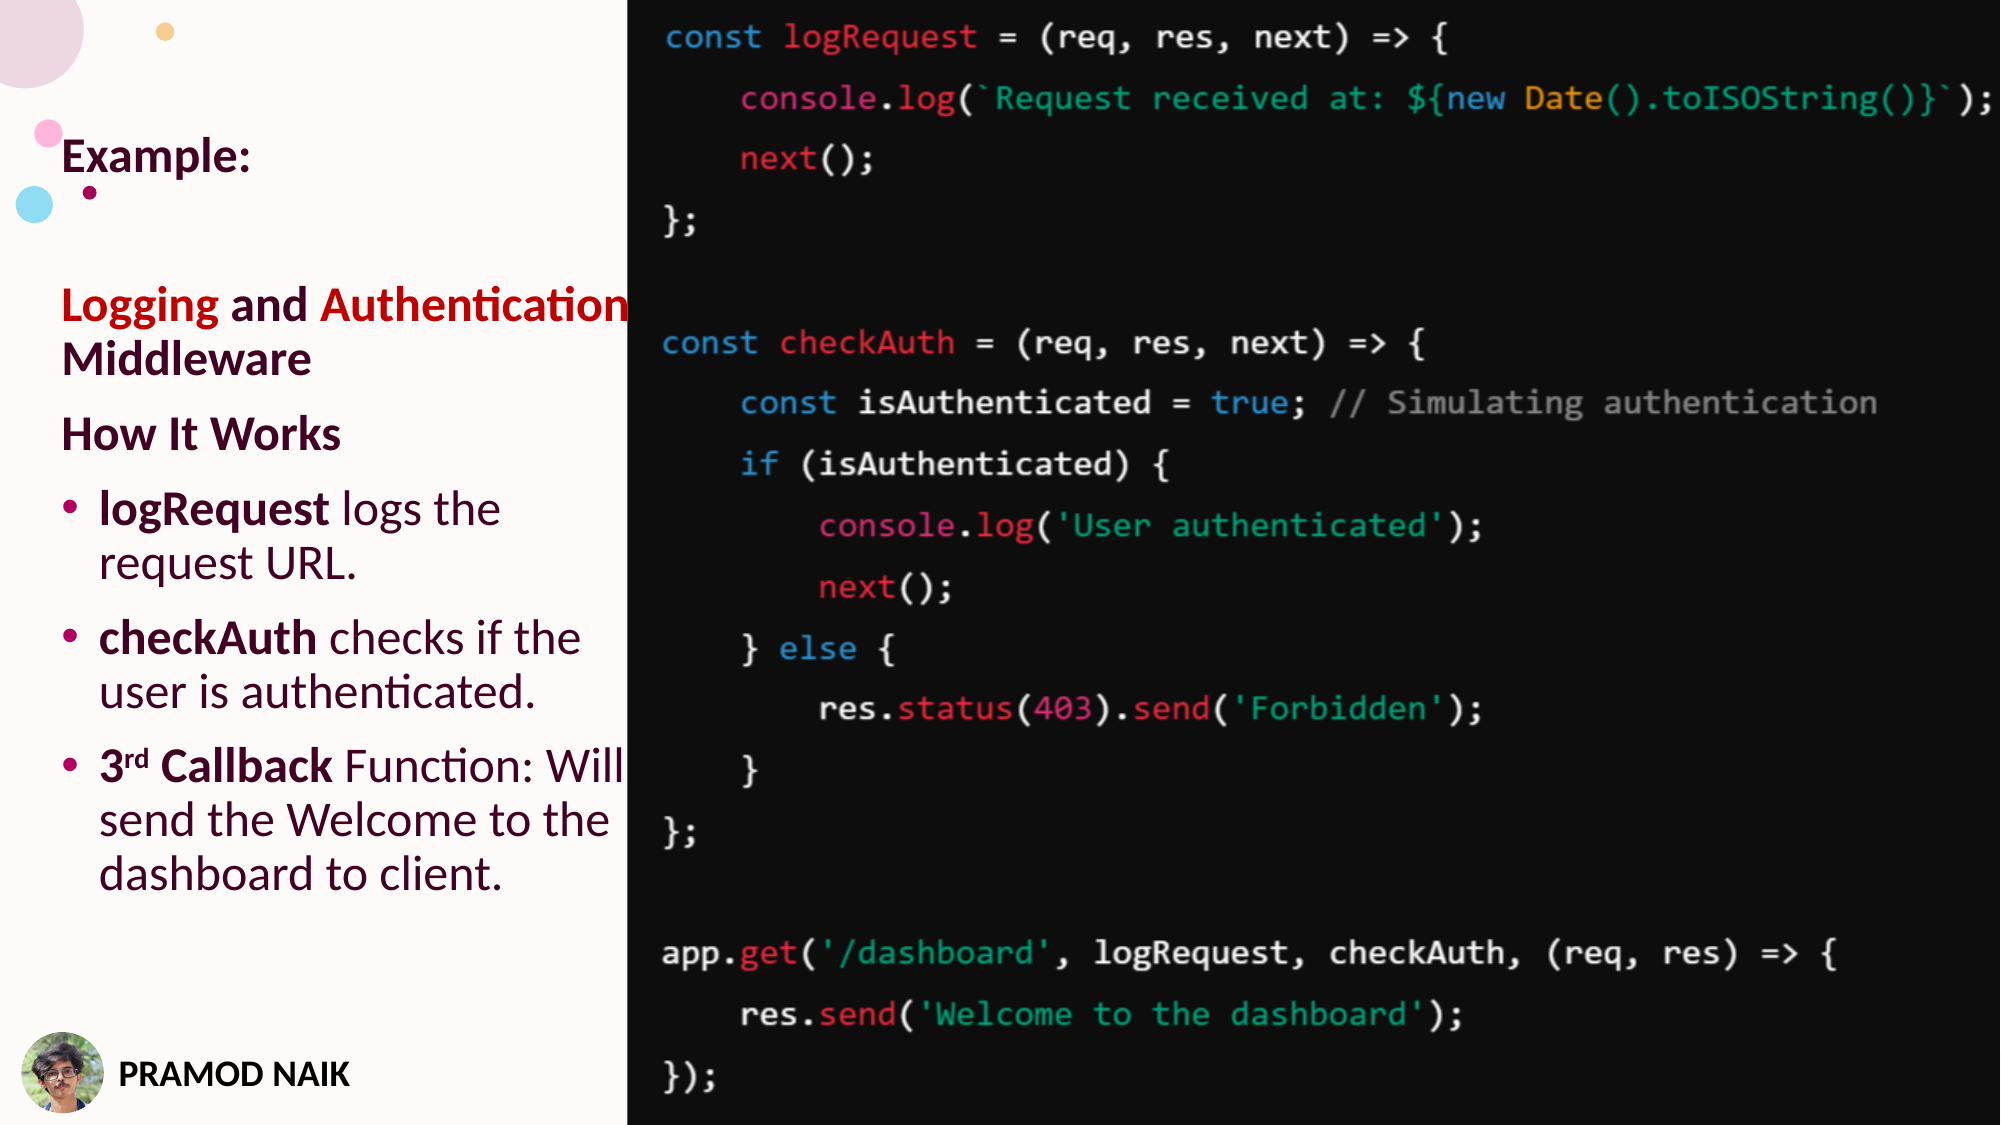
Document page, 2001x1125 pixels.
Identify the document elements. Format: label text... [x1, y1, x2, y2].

list Example: Logging and Authentication Middleware How It Works logRequest logs the request URL. checkAuth checks if the user is authenticated. 3rd Callback Function: Will send the Welcome to the dashboard to client. [46, 121, 627, 1014]
picture [21, 1031, 104, 1114]
picture [627, 0, 2000, 1125]
